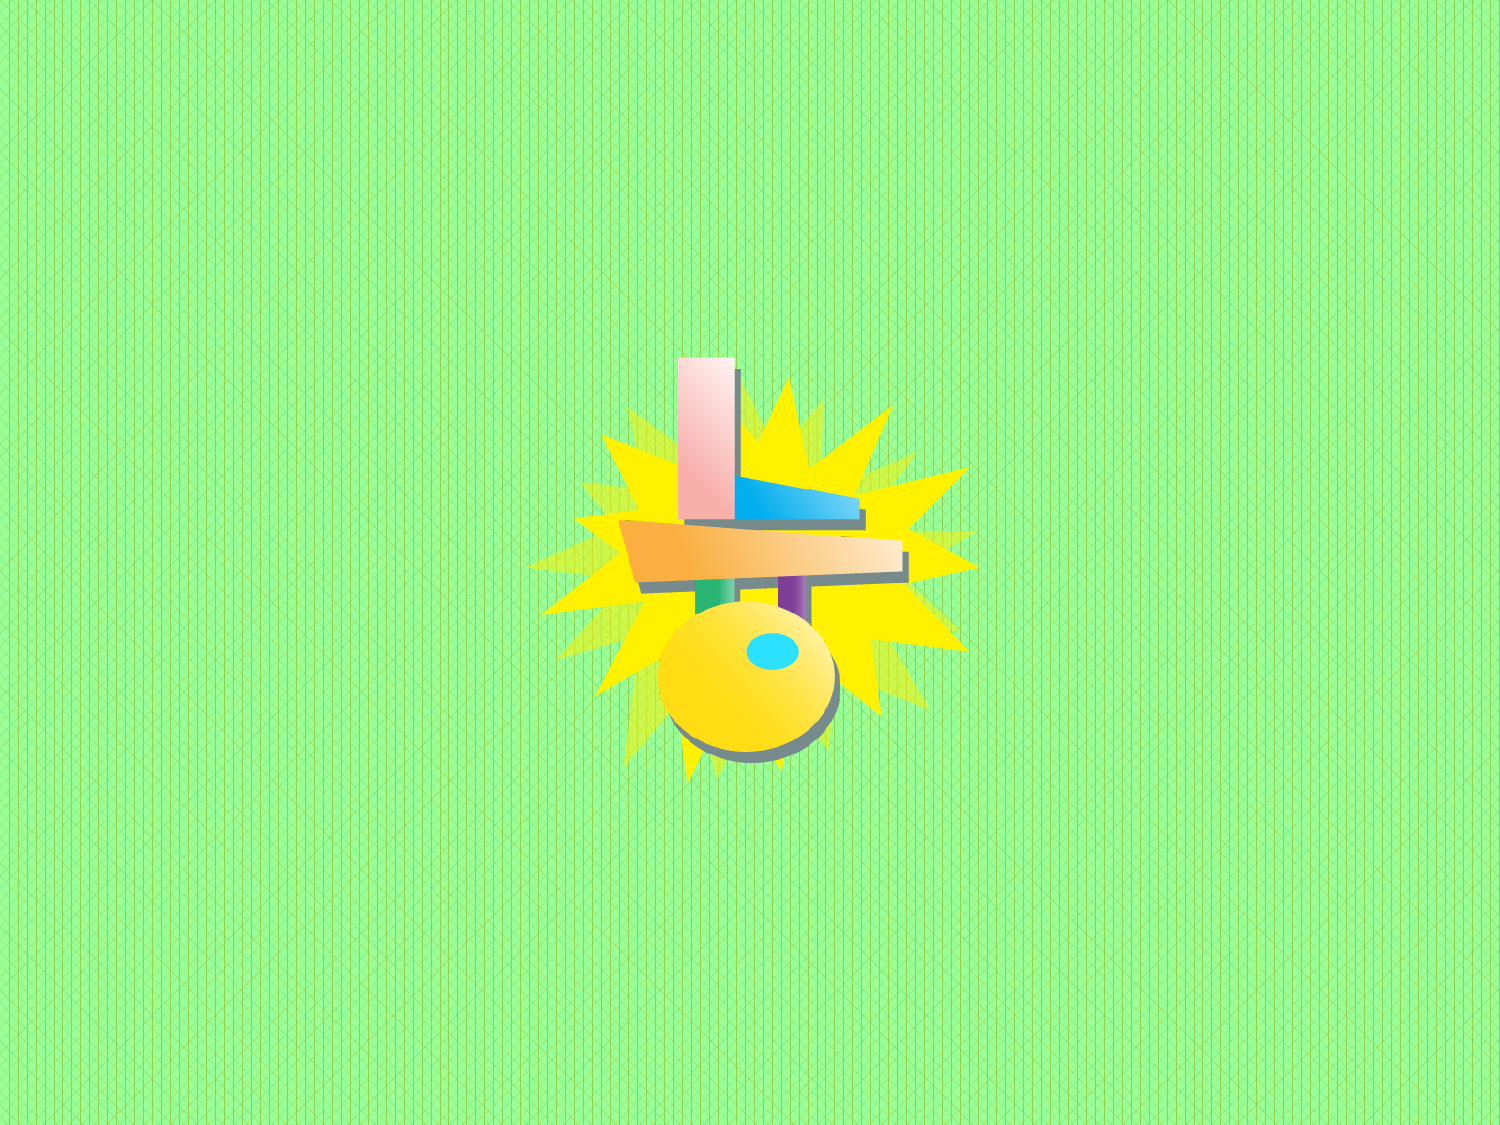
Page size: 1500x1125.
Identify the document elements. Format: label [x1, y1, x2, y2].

picture [513, 334, 991, 785]
